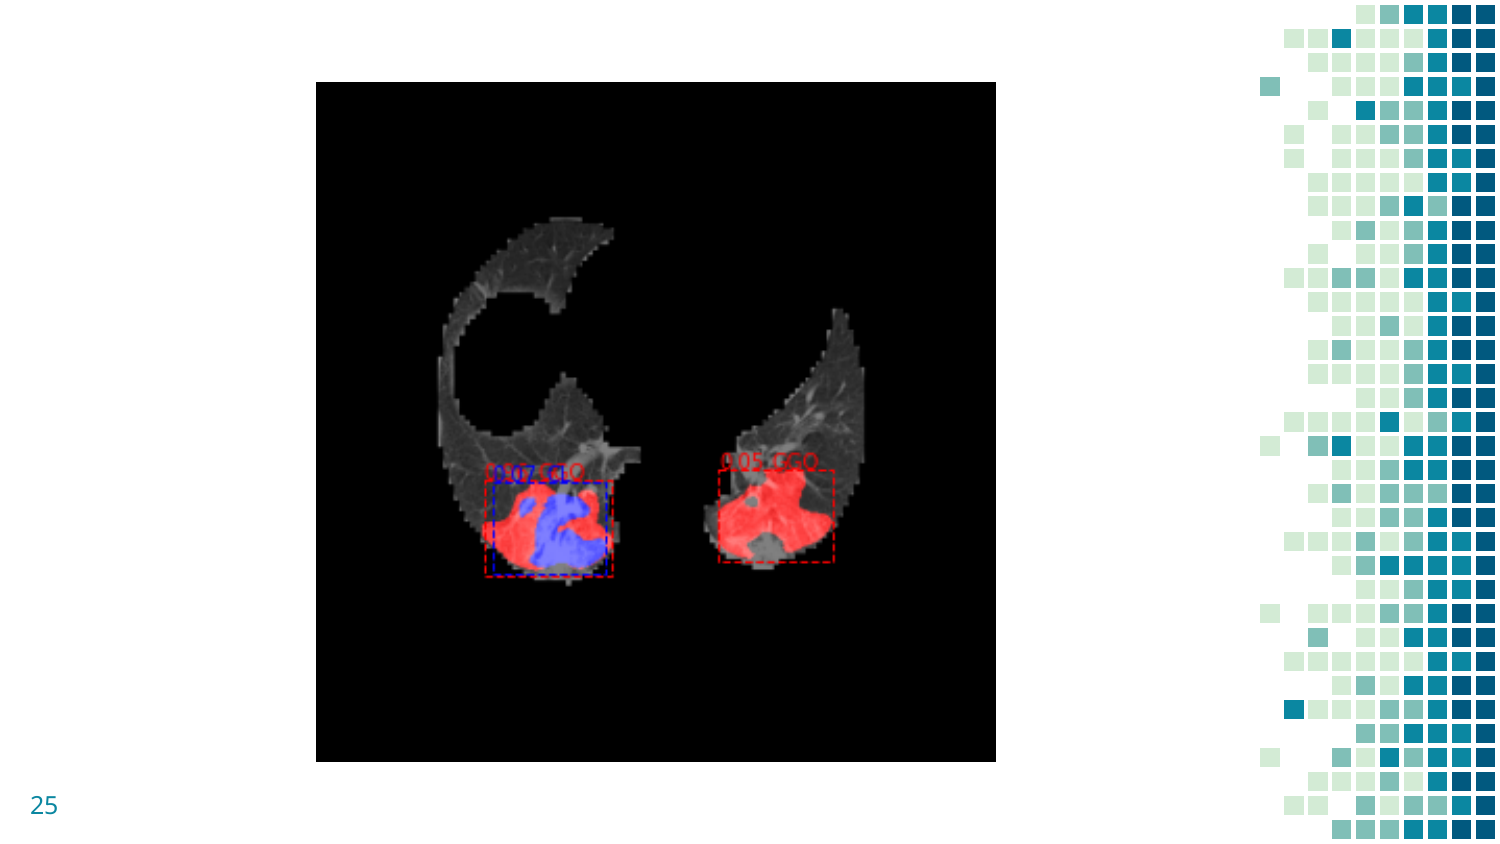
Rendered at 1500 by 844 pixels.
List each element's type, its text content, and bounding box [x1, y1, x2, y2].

slide_number 25 [15, 774, 105, 839]
picture [316, 81, 996, 762]
